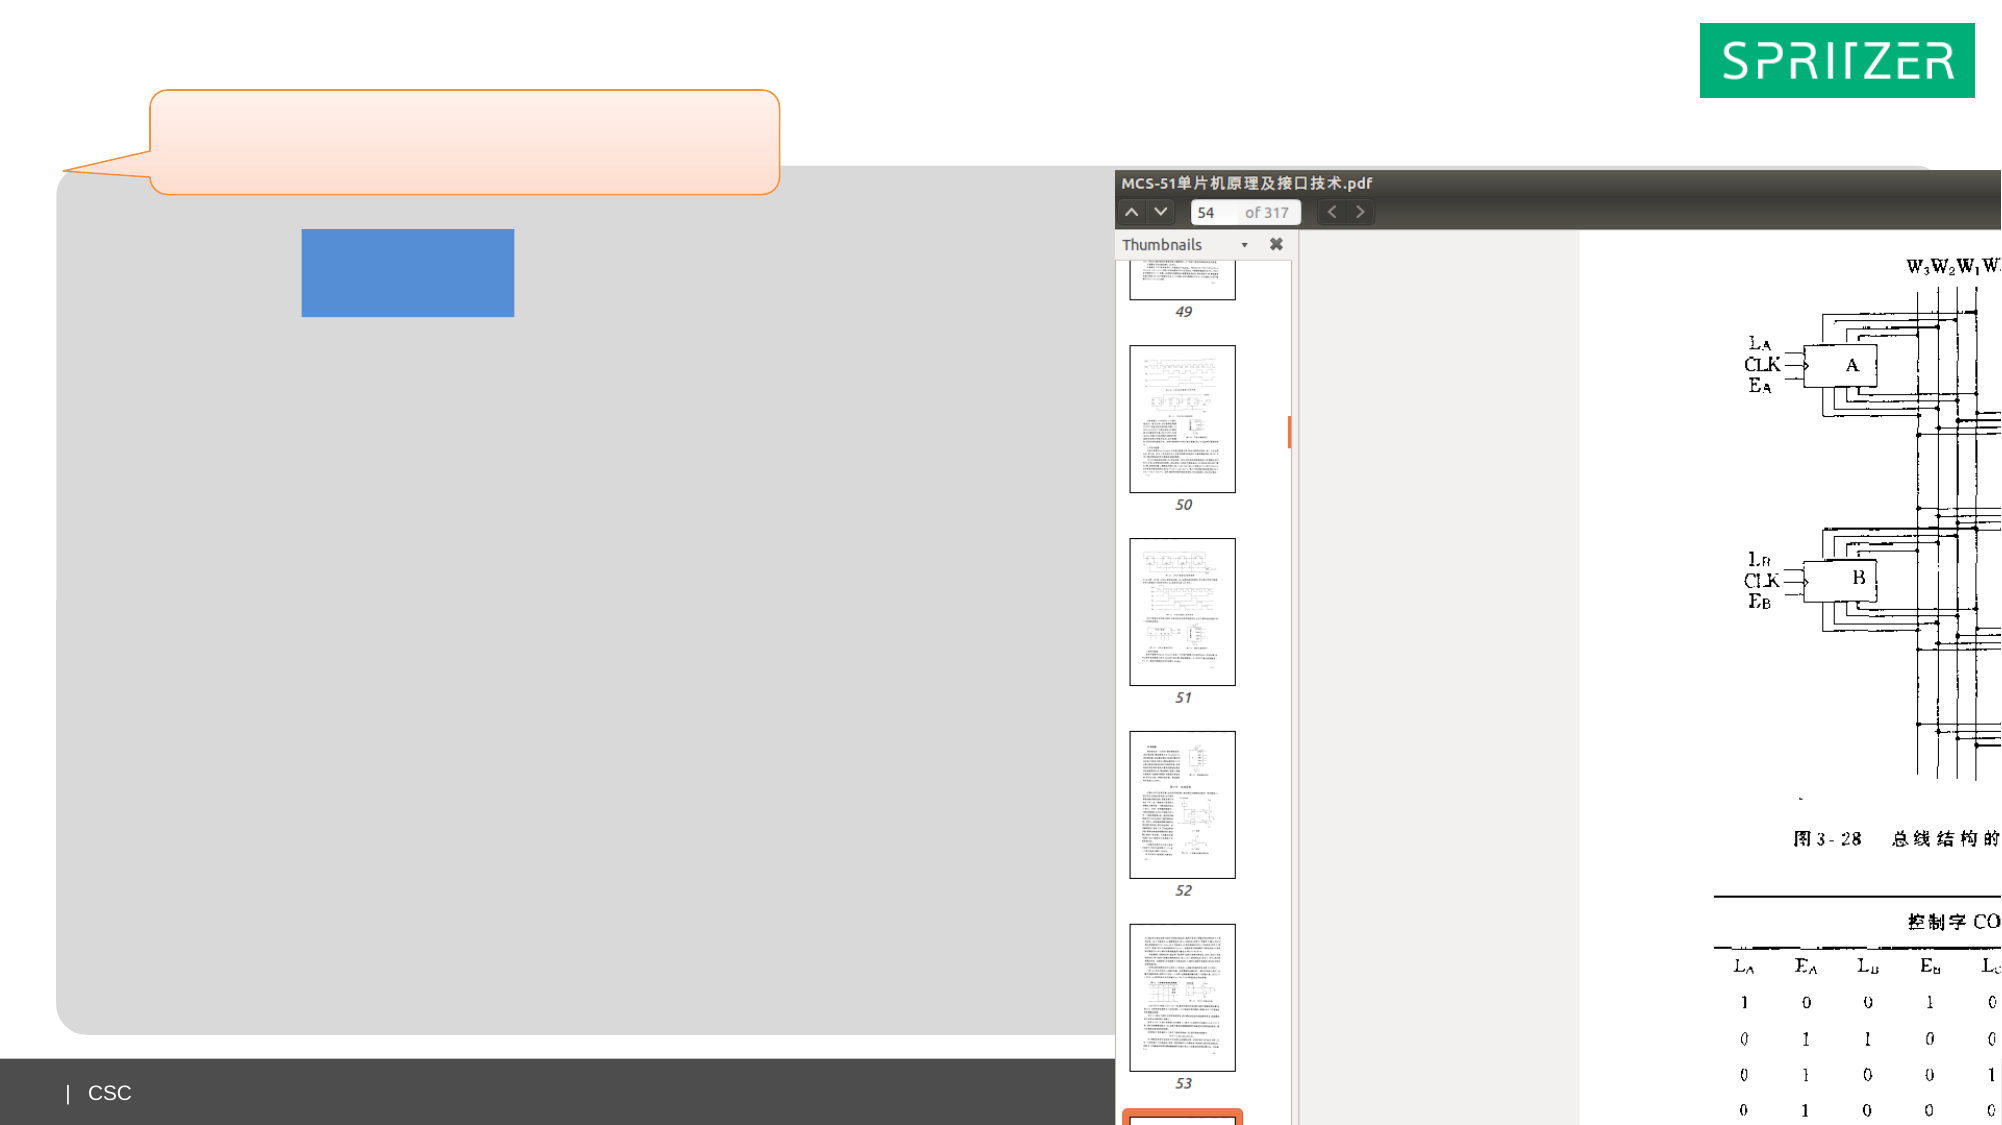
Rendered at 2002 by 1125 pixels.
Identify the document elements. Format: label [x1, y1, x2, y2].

text_box [63, 90, 780, 195]
picture [1115, 170, 2001, 1125]
text_box [301, 229, 515, 318]
picture [1700, 23, 1975, 98]
